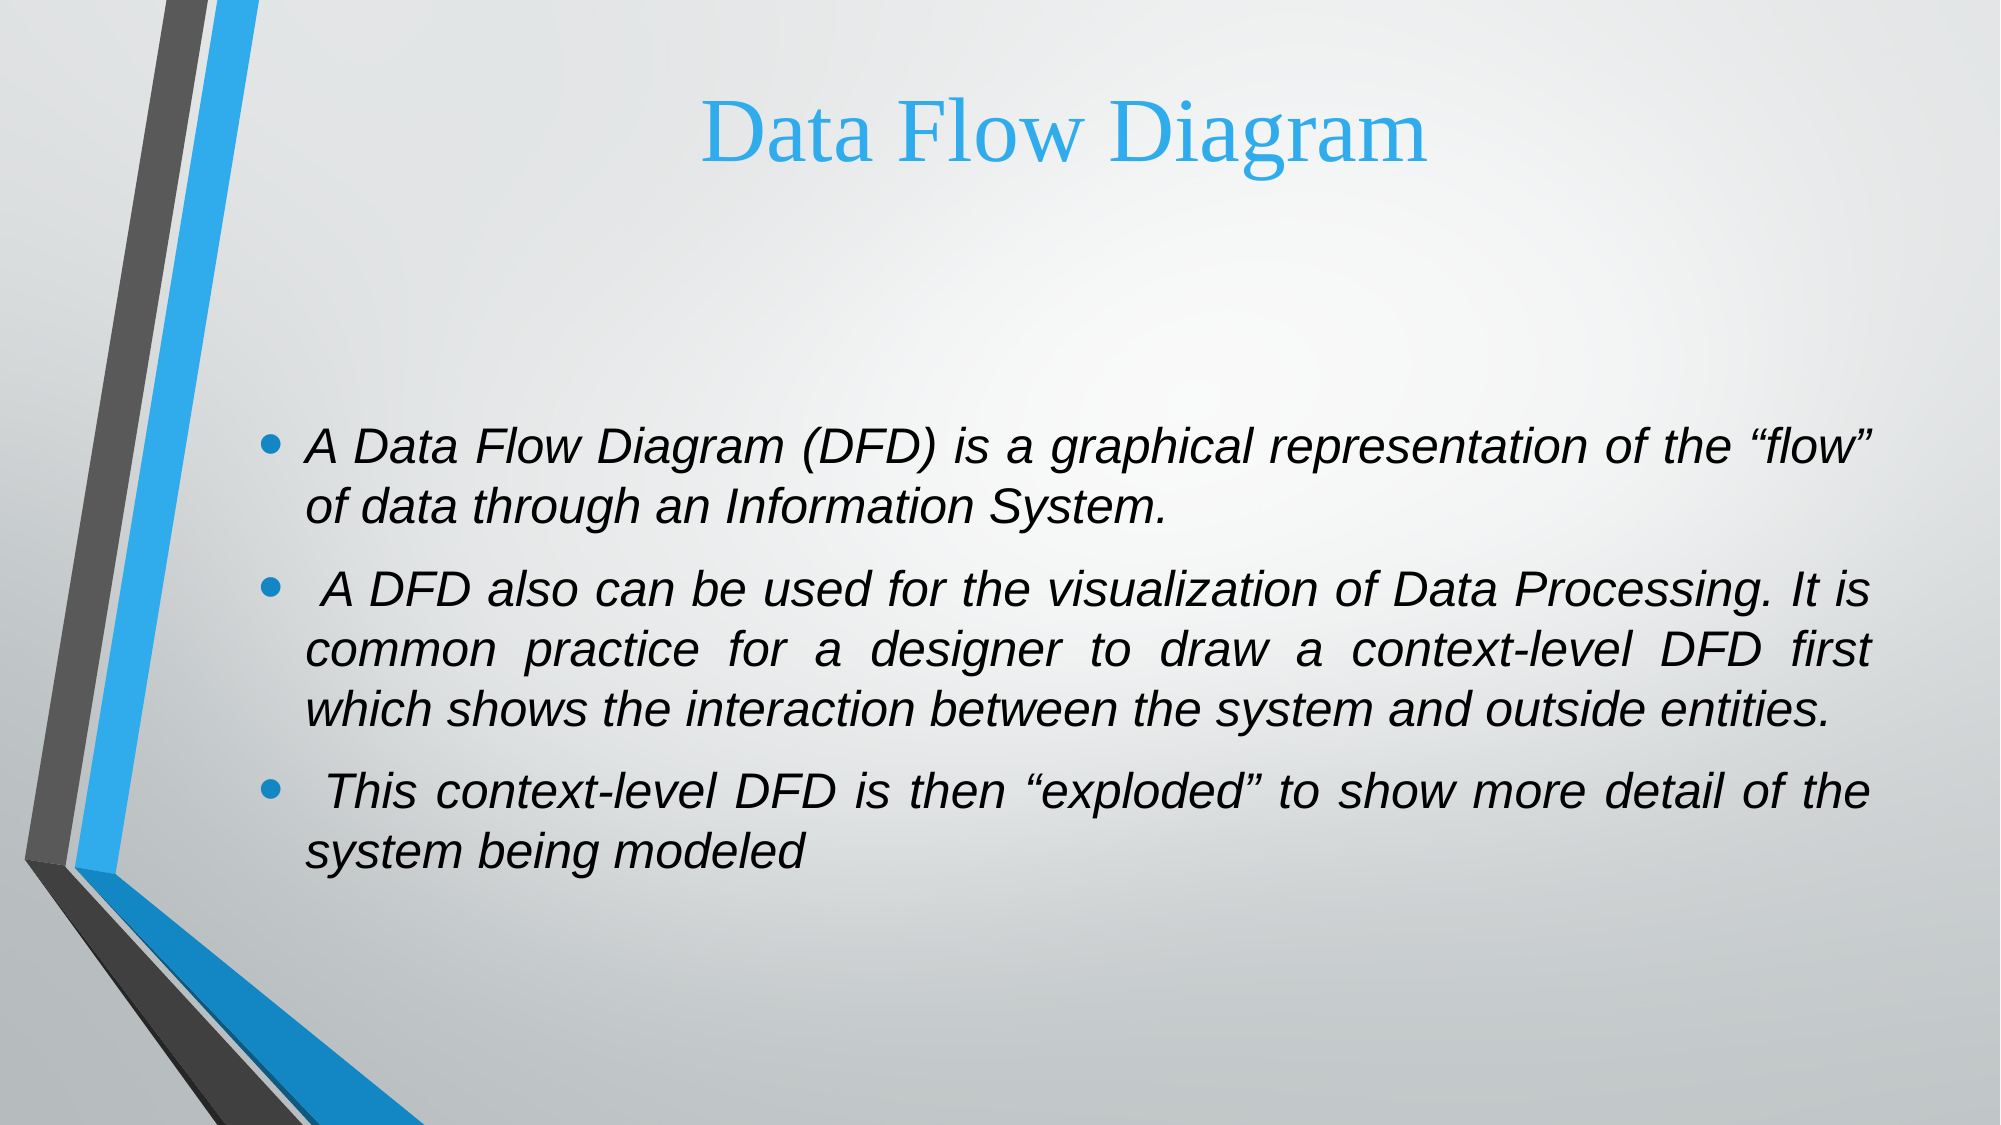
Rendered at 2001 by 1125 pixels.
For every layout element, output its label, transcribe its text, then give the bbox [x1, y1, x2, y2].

title Data Flow Diagram [243, 39, 1887, 210]
list A Data Flow Diagram (DFD) is a graphical representation of the “flow” of data through an Information System. A DFD also can be used for the visualization of Data Processing. It is common practice for a designer to draw a context-level DFD first which shows the interaction between the system and outside entities. This context-level DFD is then “exploded” to show more detail of the system being modeled [243, 282, 1887, 1010]
